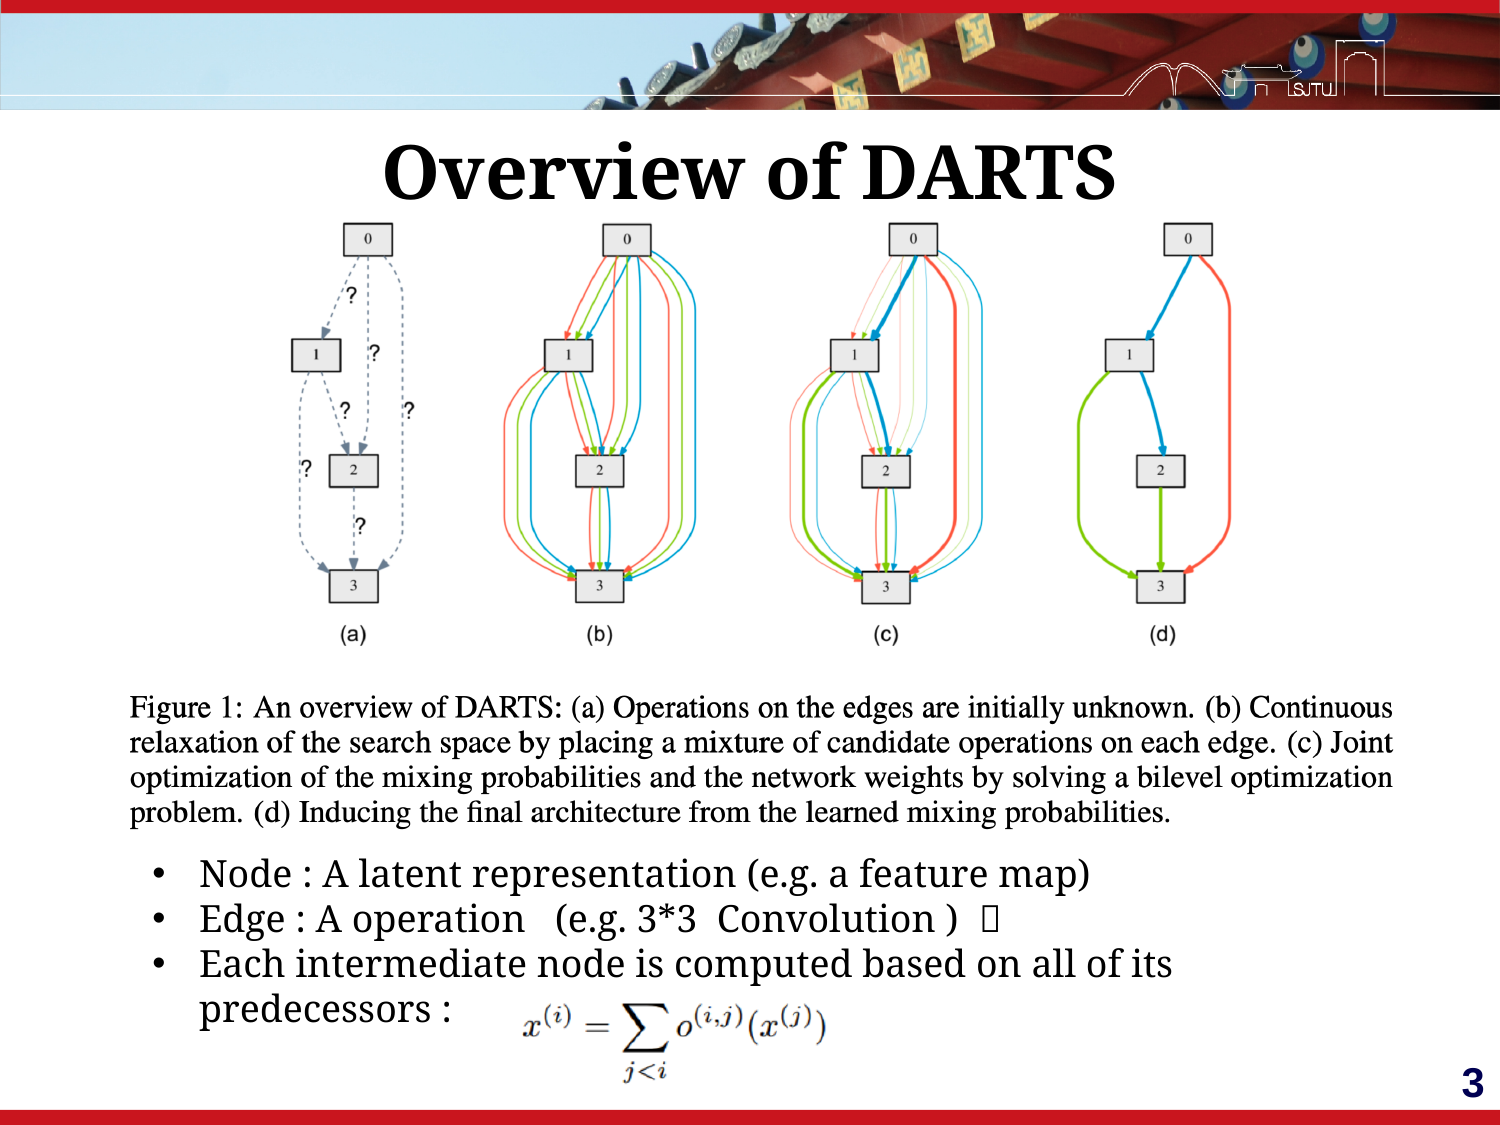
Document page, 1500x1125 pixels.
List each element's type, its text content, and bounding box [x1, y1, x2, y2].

picture [124, 212, 1401, 836]
picture [0, 0, 1500, 110]
title Overview of DARTS [37, 119, 1463, 232]
slide_number 3 [1387, 1037, 1500, 1125]
picture [499, 978, 923, 1097]
